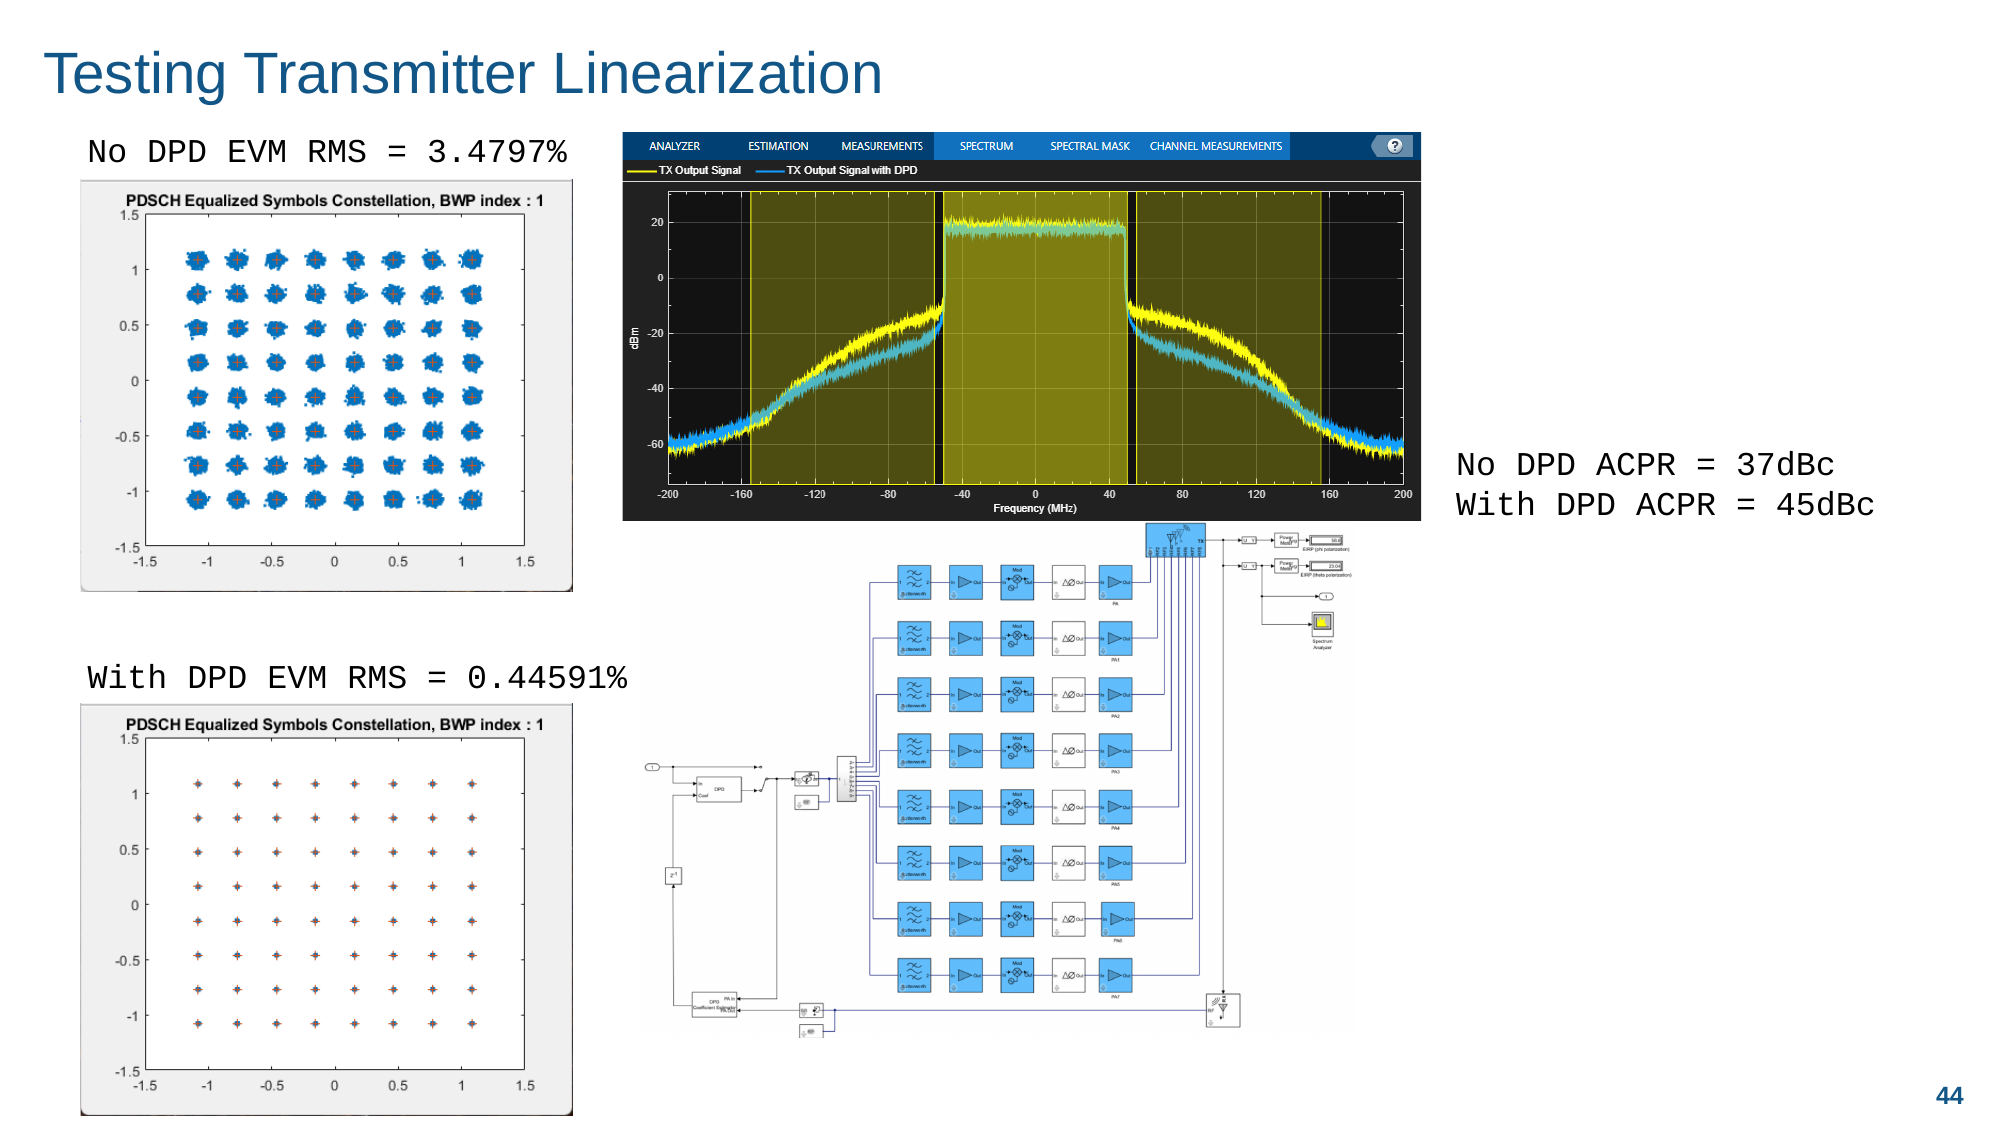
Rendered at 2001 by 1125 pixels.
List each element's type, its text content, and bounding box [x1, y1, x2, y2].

text_box With DPD EVM RMS = 0.44591% [72, 647, 634, 703]
text_box No DPD ACPR = 37dBc With DPD ACPR = 45dBc [1441, 434, 1892, 530]
title Testing Transmitter Linearization [28, 28, 2000, 191]
picture [80, 702, 574, 1117]
text_box No DPD EVM RMS = 3.4797% [72, 122, 583, 177]
picture [622, 132, 1422, 1038]
picture [80, 178, 574, 593]
